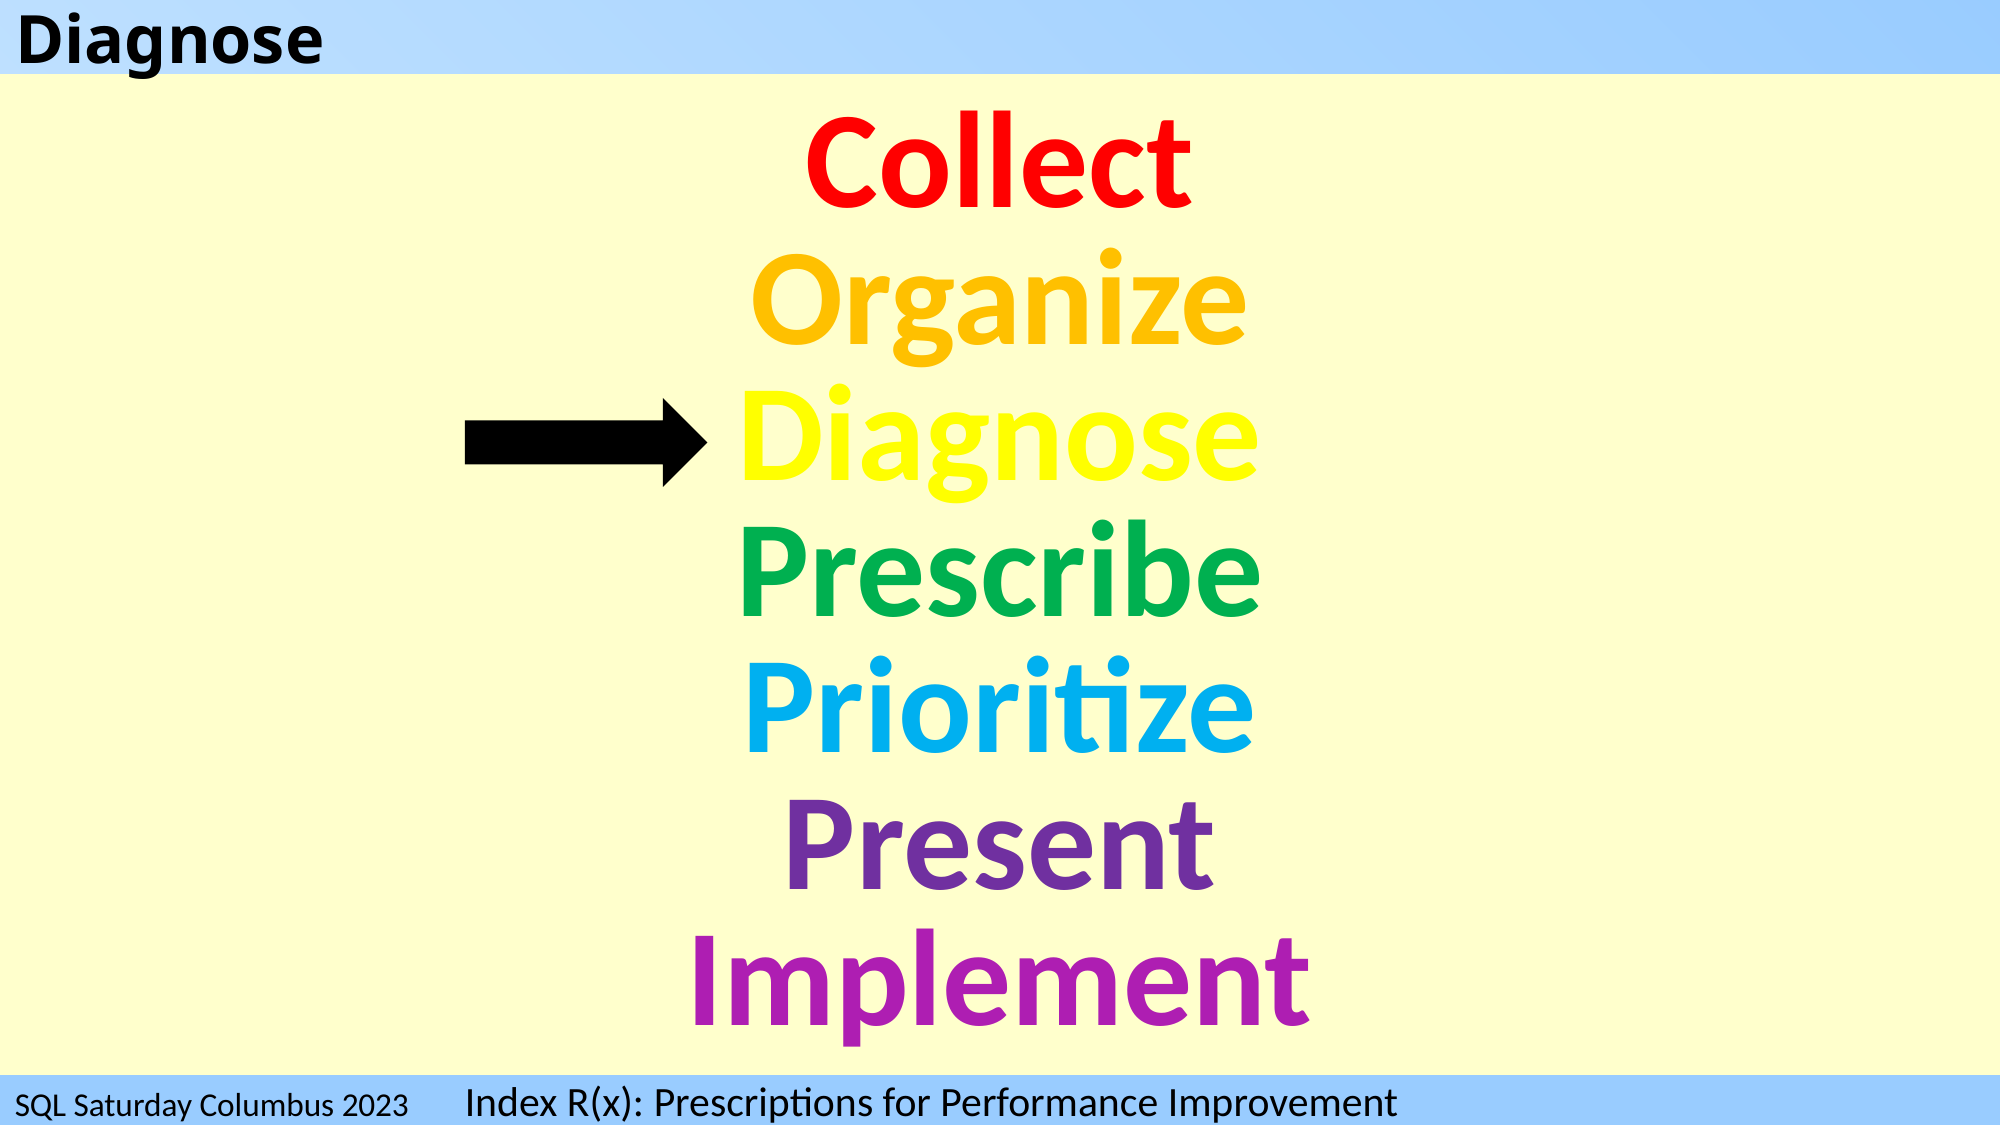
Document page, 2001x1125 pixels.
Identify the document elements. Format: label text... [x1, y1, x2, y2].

title Diagnose [0, 0, 2000, 74]
text_box [464, 397, 708, 487]
text_box Collect Organize Diagnose Prescribe Prioritize Present Implement [0, 100, 2000, 1075]
